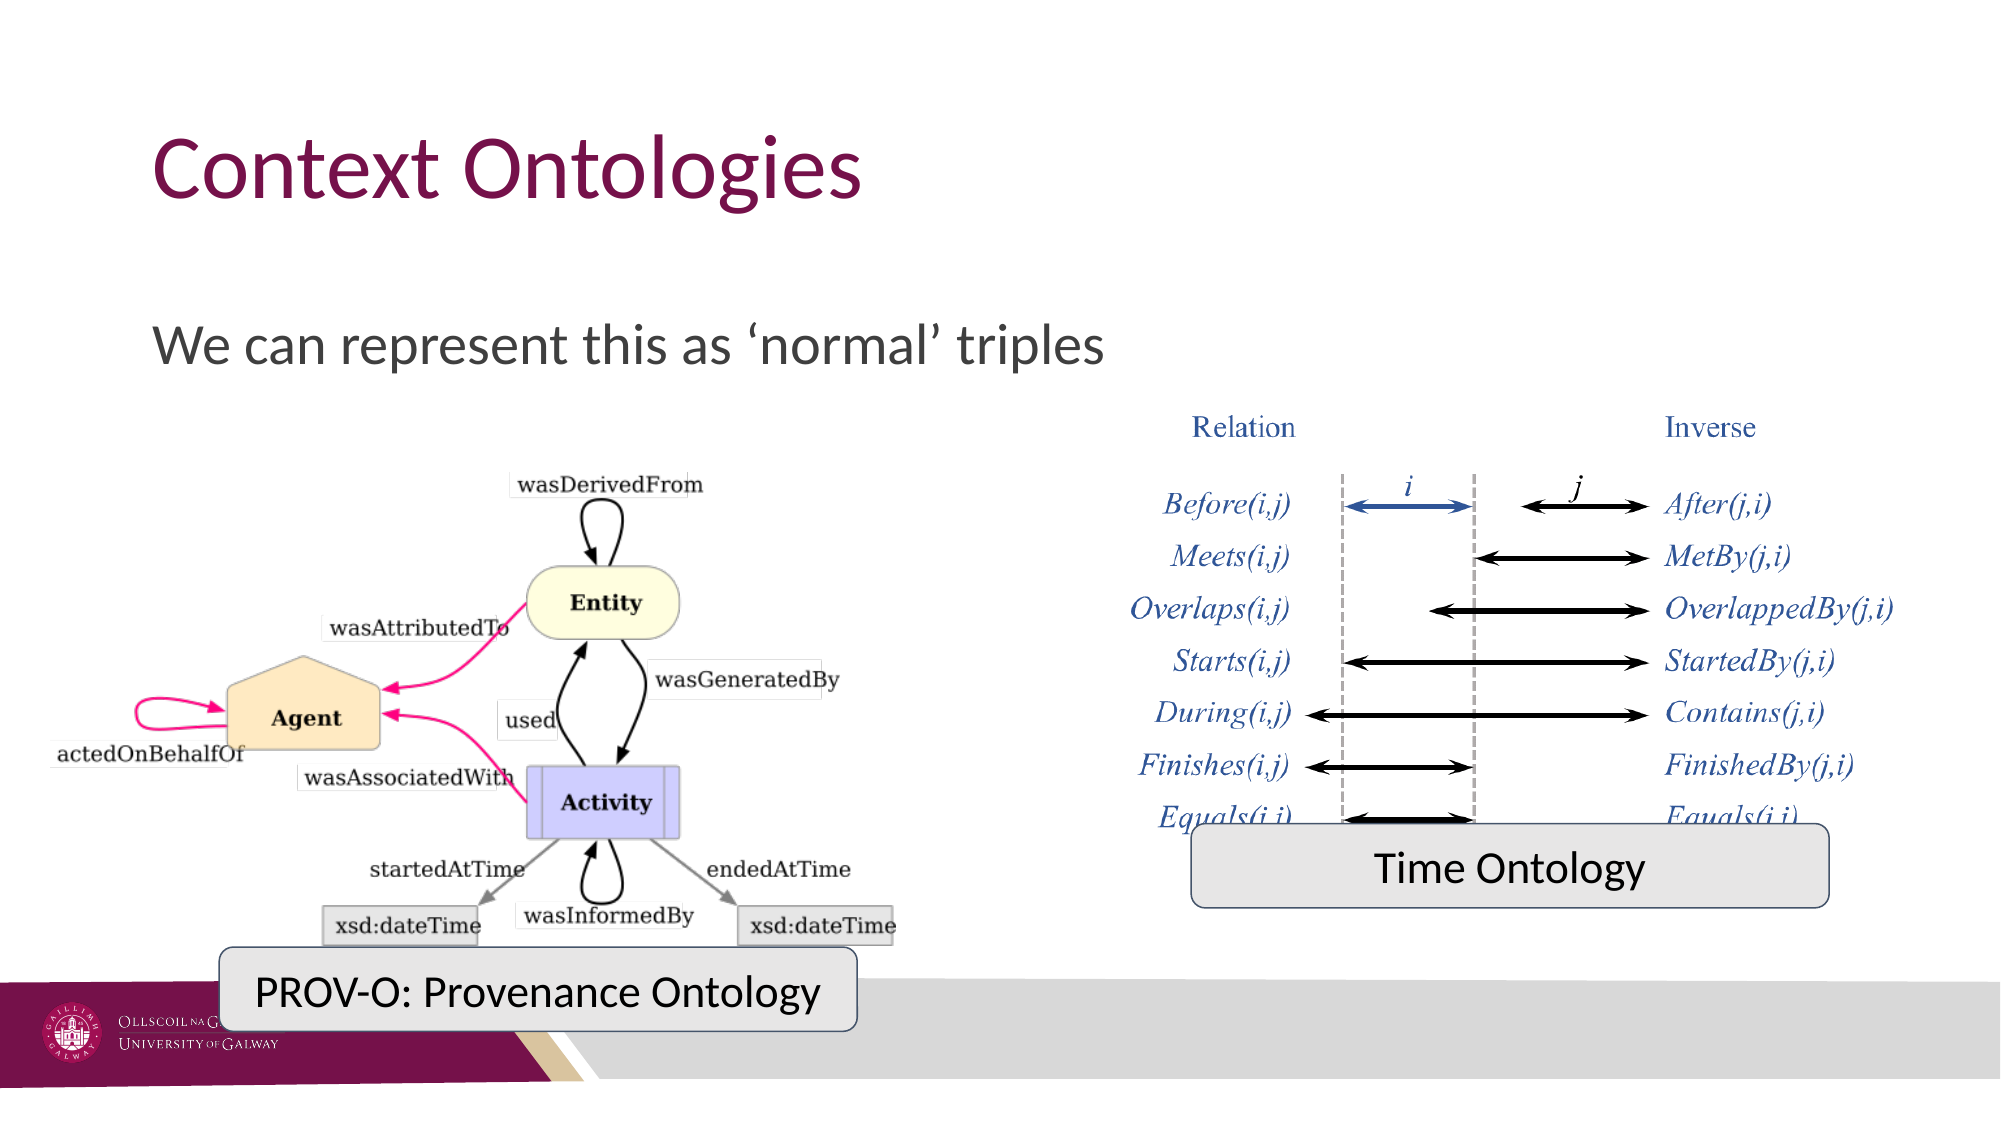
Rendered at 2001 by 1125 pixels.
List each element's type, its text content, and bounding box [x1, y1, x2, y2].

text_box PROV-O: Provenance Ontology [219, 955, 858, 1032]
picture [42, 1002, 285, 1063]
list We can represent this as ‘normal’ triples [137, 299, 1863, 925]
title Context Ontologies [137, 59, 1863, 278]
picture [50, 471, 897, 946]
text_box Time Ontology [1191, 883, 1830, 908]
picture [1112, 399, 1909, 874]
